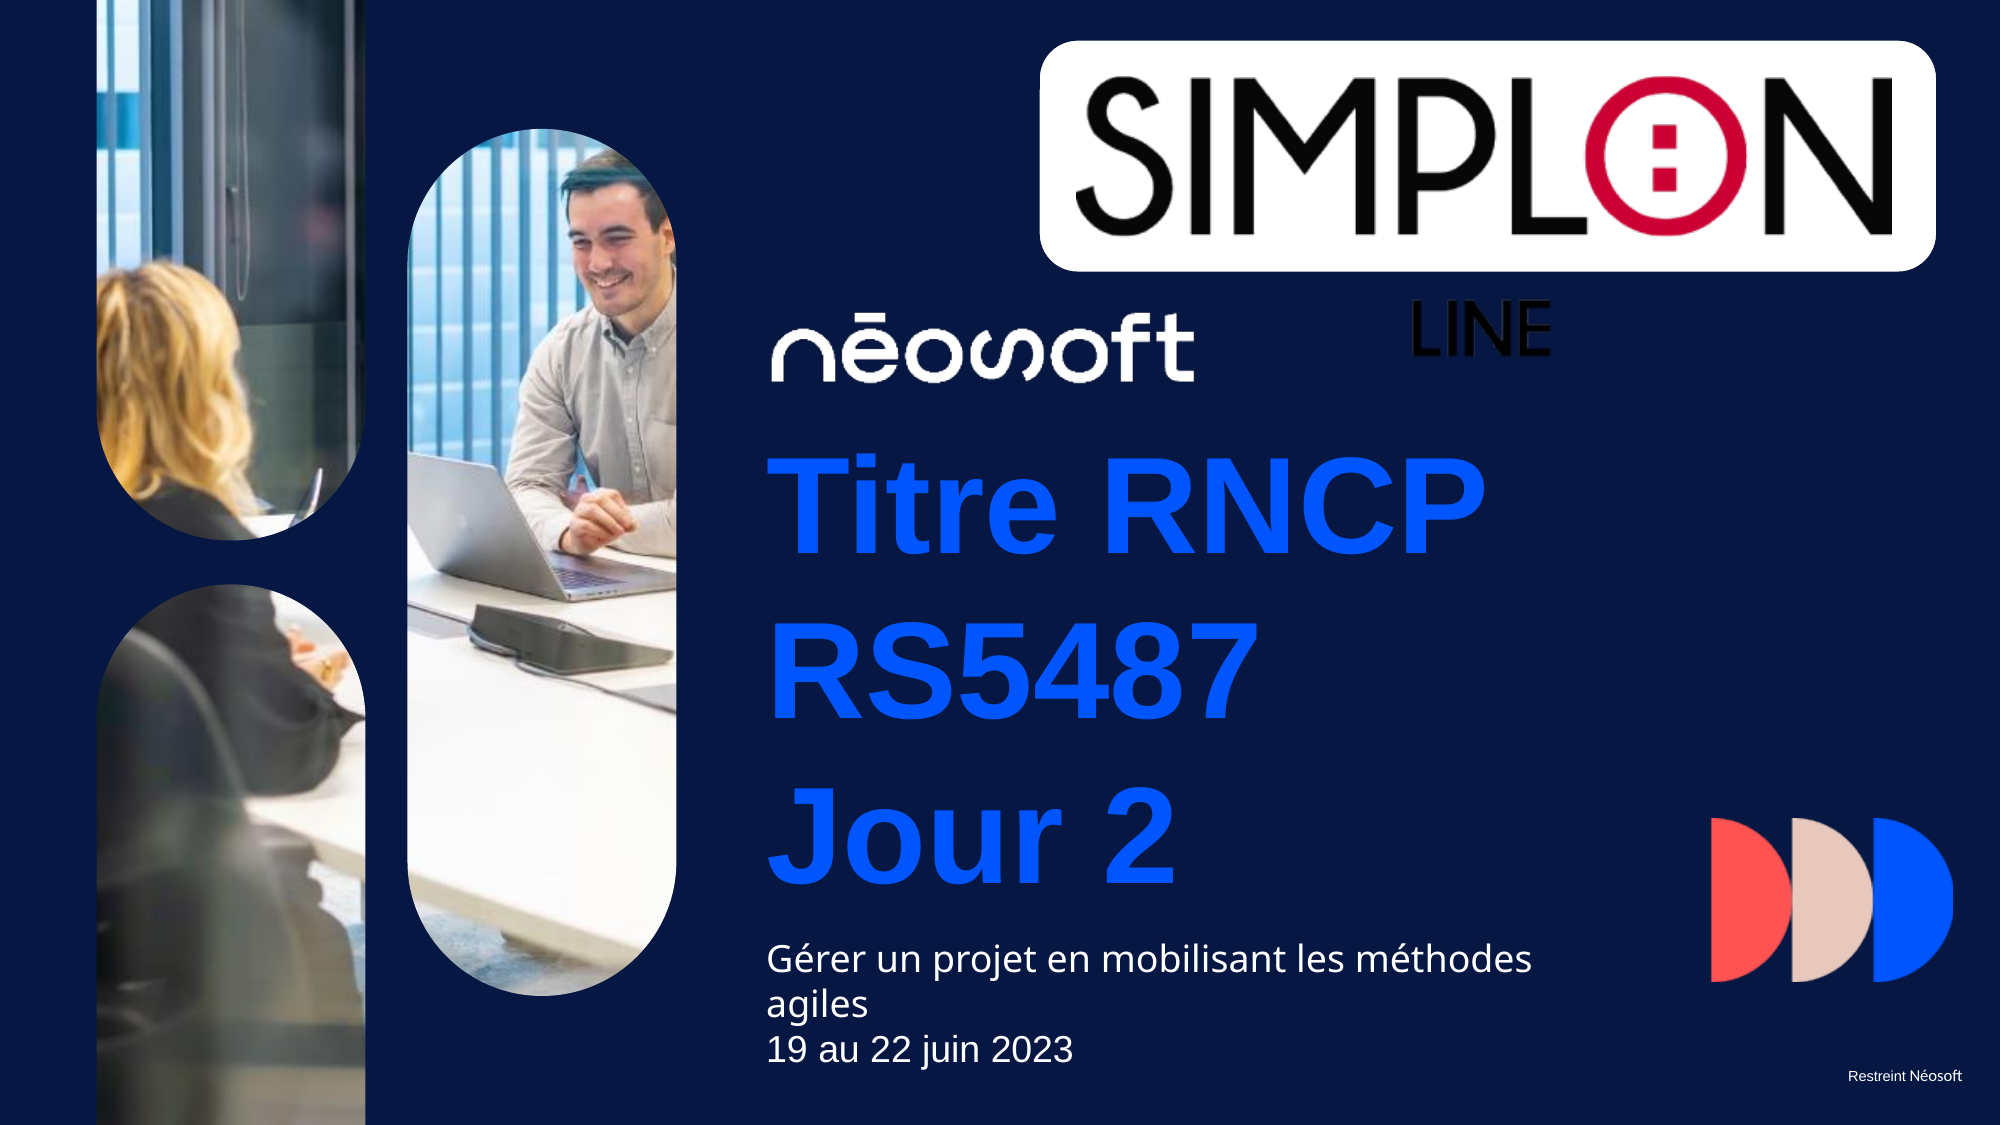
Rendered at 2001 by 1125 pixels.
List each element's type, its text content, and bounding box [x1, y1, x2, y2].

picture [745, 76, 1892, 409]
text_box Restreint Néosoft [1707, 1065, 1963, 1086]
list Gérer un projet en mobilisant les méthodes agiles 19 au 22 juin 2023 [760, 934, 1587, 1026]
text_box [1037, 38, 1939, 274]
subtitle Titre RNCP RS5487 Jour 2 [760, 416, 1904, 916]
picture [96, 0, 677, 1125]
